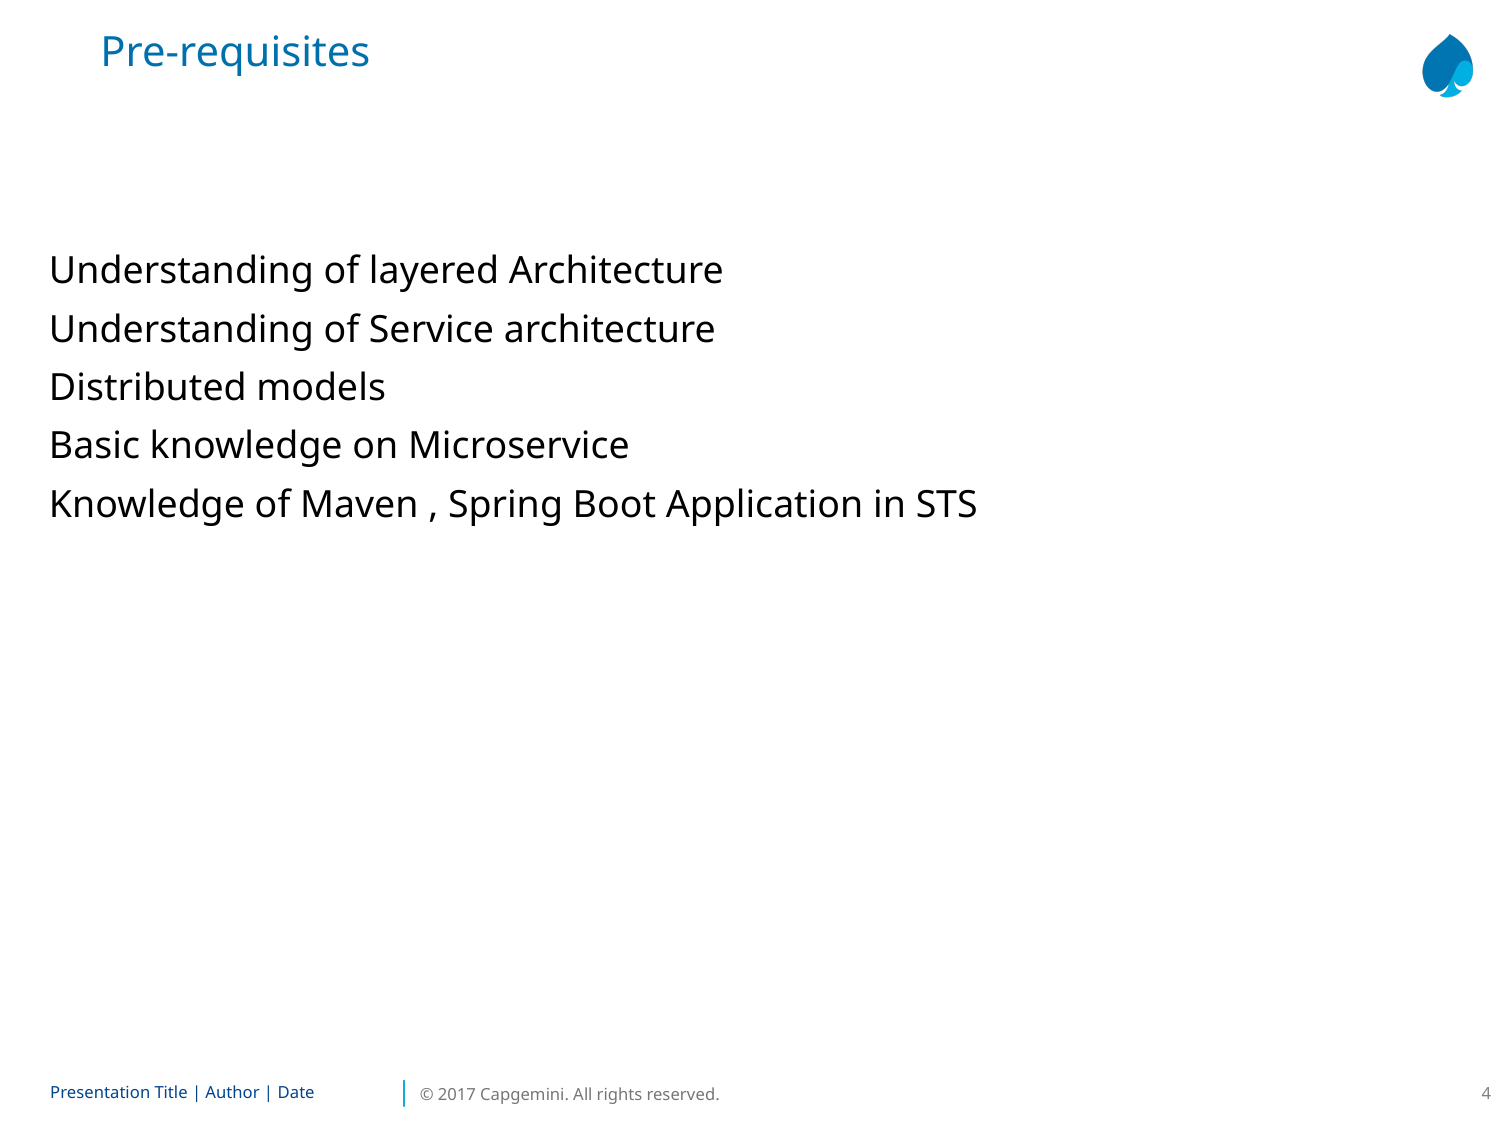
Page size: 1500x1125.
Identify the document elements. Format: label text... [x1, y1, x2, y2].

list Understanding of layered Architecture Understanding of Service architecture Distributed models Basic knowledge on Microservice Knowledge of Maven , Spring Boot Application in STS [48, 245, 1500, 1007]
title Pre-requisites [100, 30, 1500, 196]
